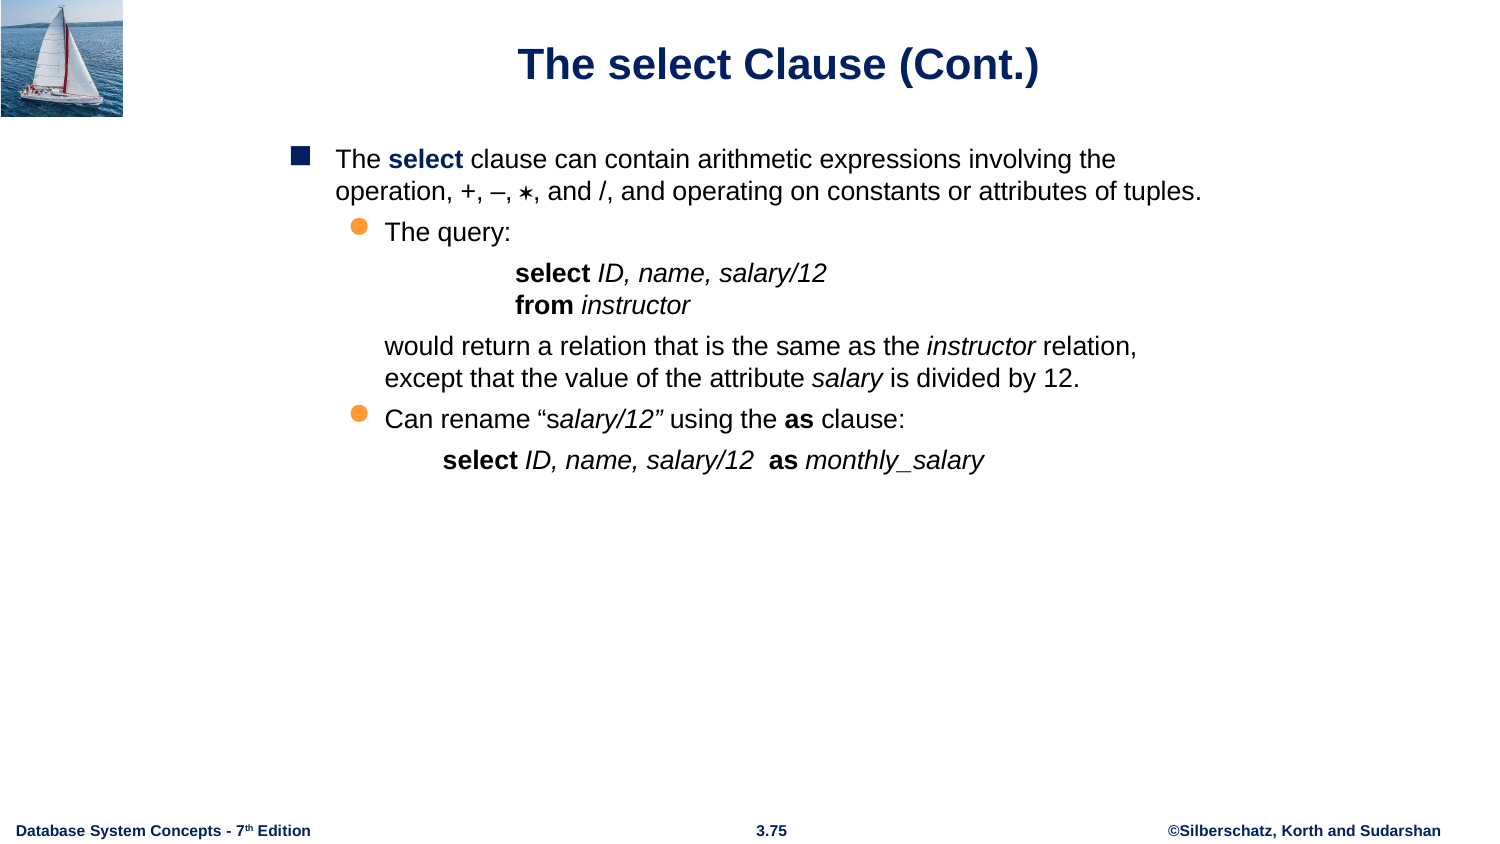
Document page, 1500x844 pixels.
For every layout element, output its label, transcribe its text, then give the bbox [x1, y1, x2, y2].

title The select Clause (Cont.) [281, 24, 1277, 101]
picture [0, 0, 123, 117]
list The select clause can contain arithmetic expressions involving the operation, +, –, , and /, and operating on constants or attributes of tuples. The query: select ID, name, salary/12 from instructor would return a relation that is the same as the instructor relation, except that the value of the attribute salary is divided by 12. Can rename “salary/12” using the as clause: select ID, name, salary/12 as monthly_salary [282, 136, 1216, 692]
